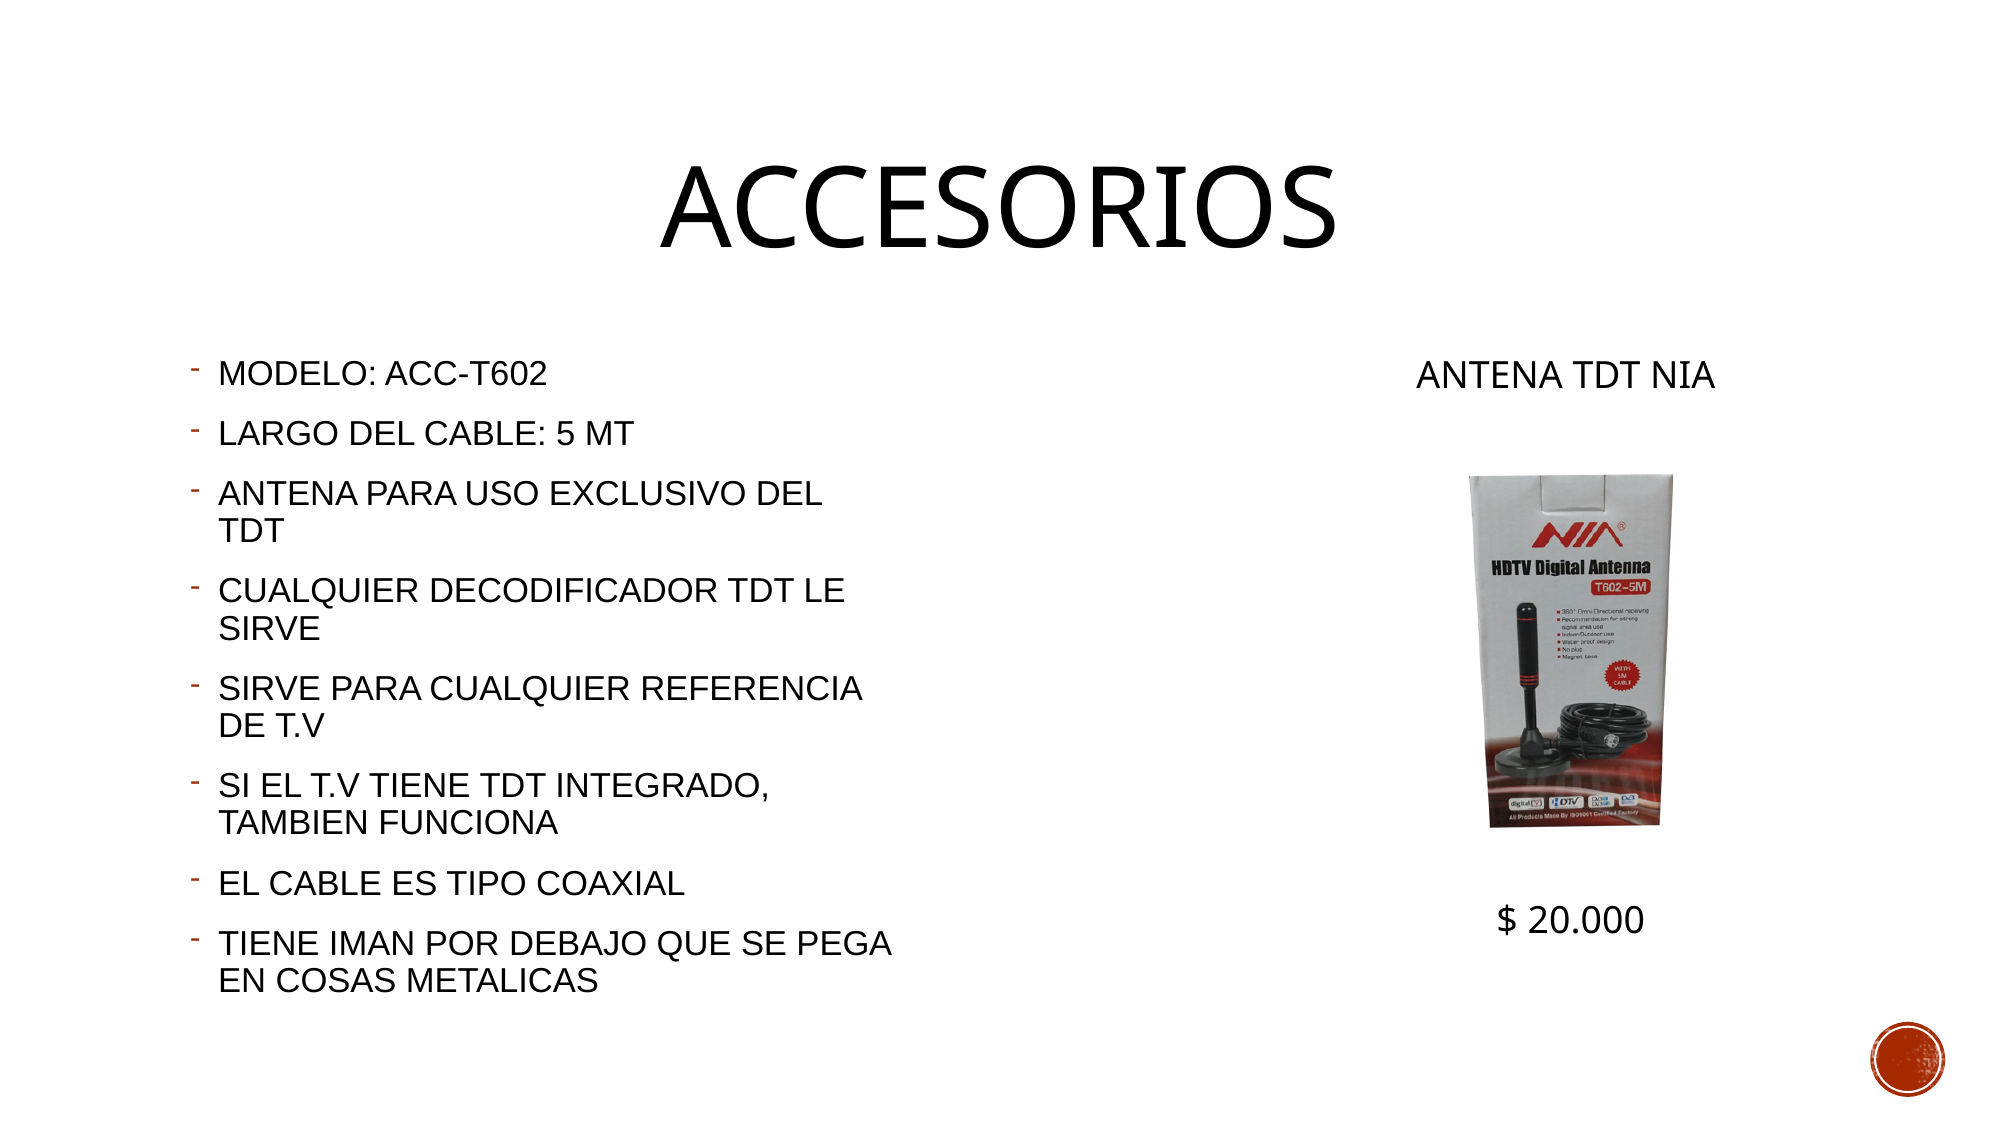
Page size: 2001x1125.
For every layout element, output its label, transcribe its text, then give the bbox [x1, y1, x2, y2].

text_box $ 20.000 [1481, 888, 1660, 949]
title ACCESORIOS [175, 79, 1826, 344]
list MODELO: ACC-T602 LARGO DEL CABLE: 5 MT ANTENA PARA USO EXCLUSIVO DEL TDT CUALQUIER DECODIFICADOR TDT LE SIRVE SIRVE PARA CUALQUIER REFERENCIA DE T.V SI EL T.V TIENE TDT INTEGRADO, TAMBIEN FUNCIONA EL CABLE ES TIPO COAXIAL TIENE IMAN POR DEBAJO QUE SE PEGA EN COSAS METALICAS [175, 348, 911, 1013]
text_box ANTENA TDT NIA [1401, 343, 1731, 404]
picture [1360, 435, 1782, 857]
